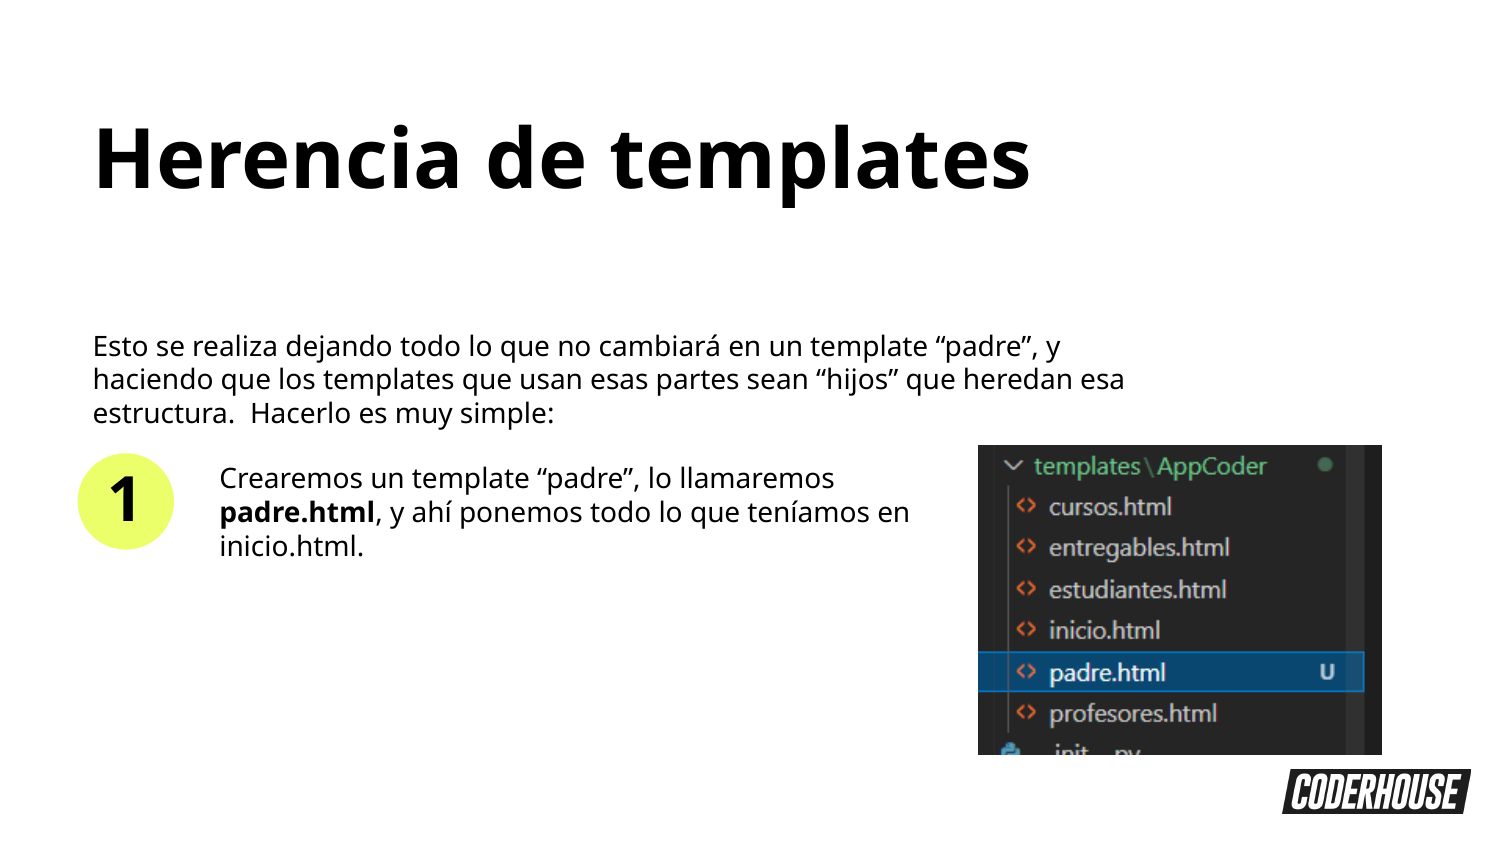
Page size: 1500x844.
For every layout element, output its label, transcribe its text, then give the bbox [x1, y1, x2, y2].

text_box Crearemos un template “padre”, lo llamaremos padre.html, y ahí ponemos todo lo que teníamos en inicio.html. [204, 445, 948, 577]
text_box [77, 451, 175, 551]
text_box Esto se realiza dejando todo lo que no cambiará en un template “padre”, y haciendo que los templates que usan esas partes sean “hijos” que heredan esa estructura. Hacerlo es muy simple: [77, 312, 1153, 445]
text_box Herencia de templates [77, 101, 1414, 222]
picture [1281, 769, 1471, 814]
picture [977, 445, 1382, 756]
